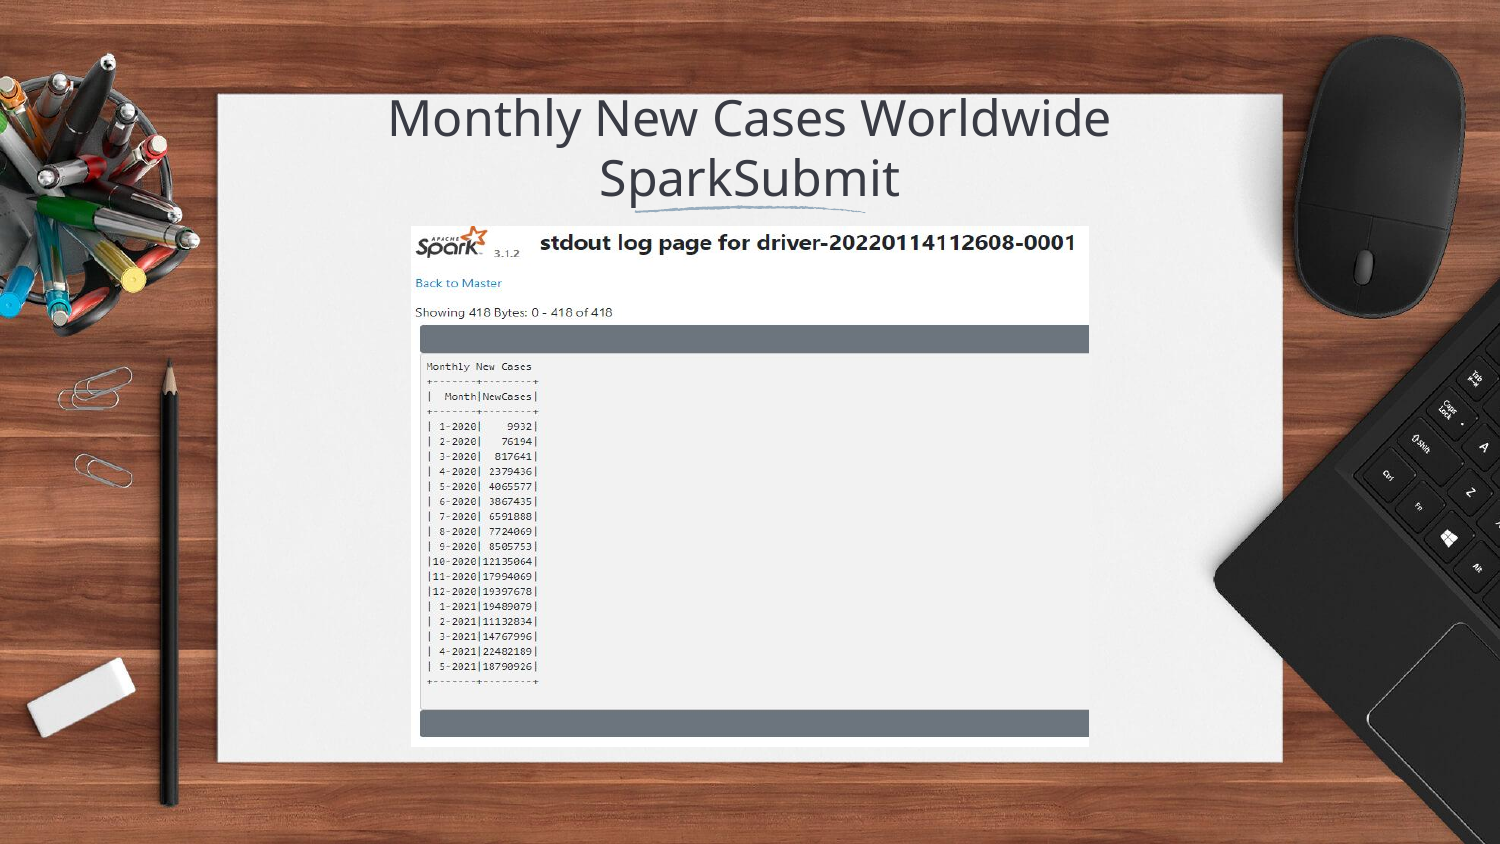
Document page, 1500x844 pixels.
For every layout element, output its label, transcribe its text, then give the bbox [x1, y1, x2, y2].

title Monthly New Cases Worldwide SparkSubmit [267, 132, 1233, 207]
picture [0, 0, 1500, 844]
